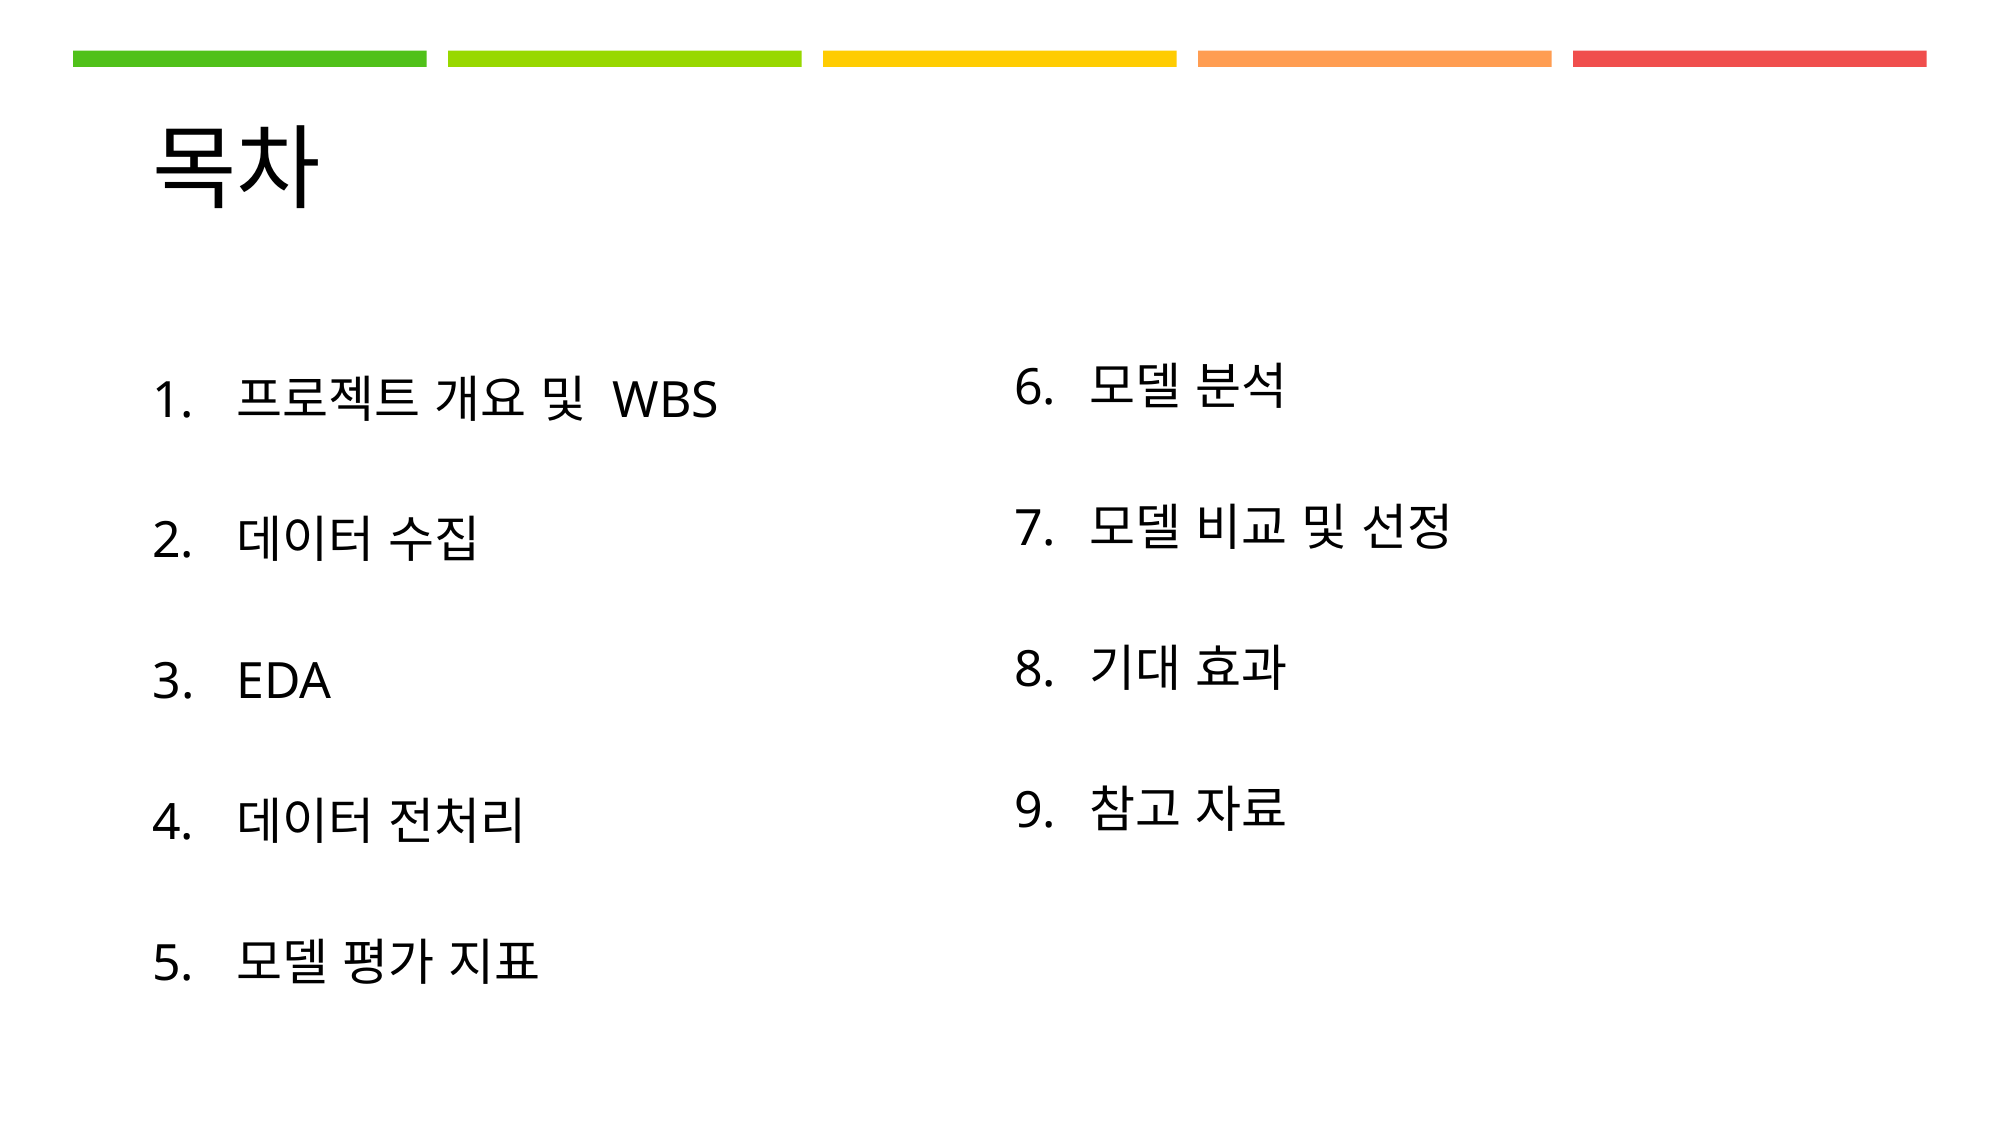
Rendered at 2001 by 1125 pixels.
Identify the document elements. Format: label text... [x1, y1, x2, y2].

title 목차 [137, 67, 1863, 278]
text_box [73, 50, 1927, 67]
list 프로젝트 개요 및 WBS 데이터 수집 EDA 데이터 전처리 모델 평가 지표 [137, 299, 1000, 1014]
text_box 모델 분석 모델 비교 및 선정 기대 효과 참고 자료 [999, 286, 1863, 1001]
